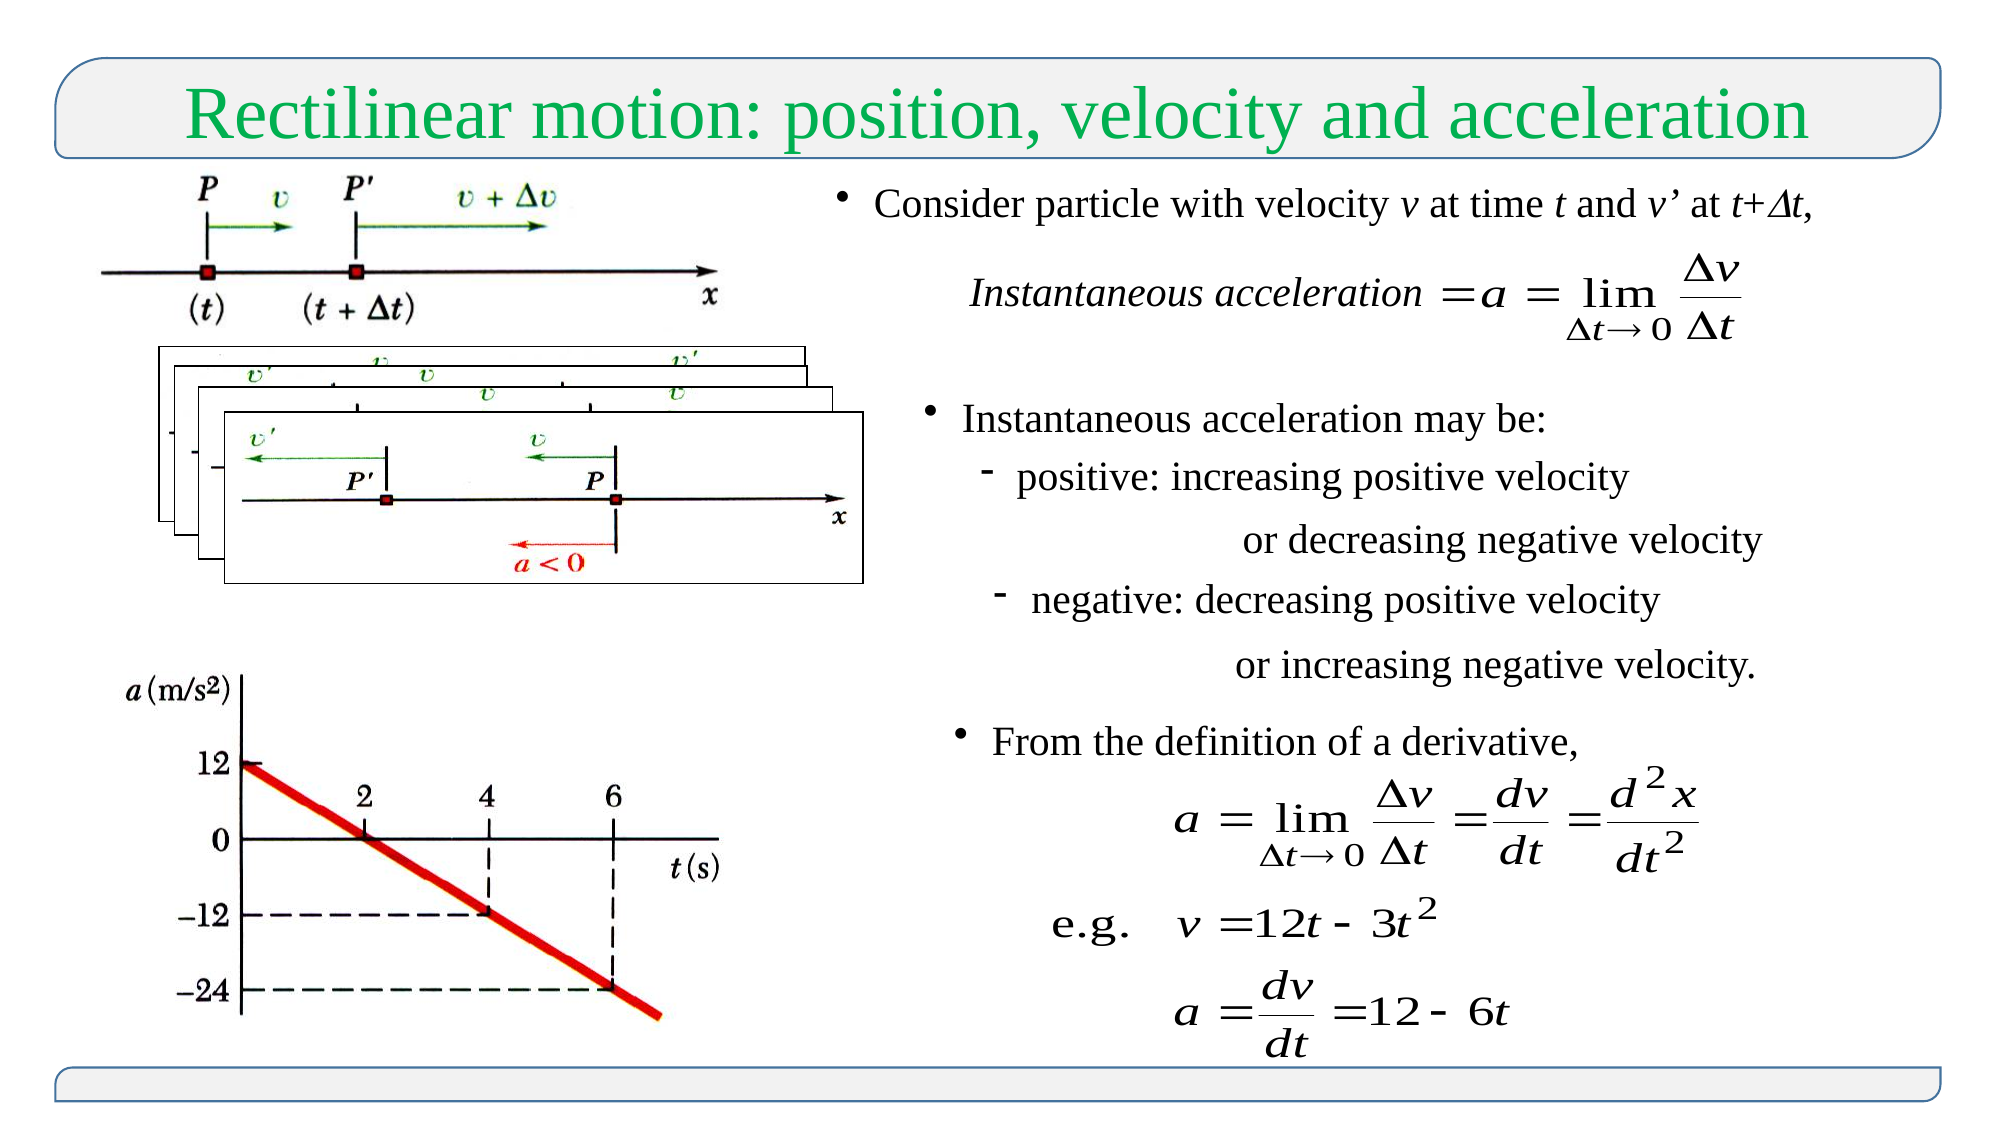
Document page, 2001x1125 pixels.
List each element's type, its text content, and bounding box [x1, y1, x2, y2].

text_box Rectilinear motion: position, velocity and acceleration [54, 56, 1942, 160]
text_box Consider particle with velocity v at time t and v’ at t+Dt, [820, 168, 1900, 234]
text_box From the definition of a derivative, [939, 705, 1941, 771]
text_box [804, 245, 1747, 347]
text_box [159, 347, 1886, 521]
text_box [225, 412, 1941, 696]
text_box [175, 366, 1941, 570]
picture [87, 165, 742, 332]
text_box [199, 387, 1900, 631]
text_box [54, 1066, 1942, 1103]
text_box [1047, 756, 1705, 1065]
picture [111, 655, 741, 1031]
